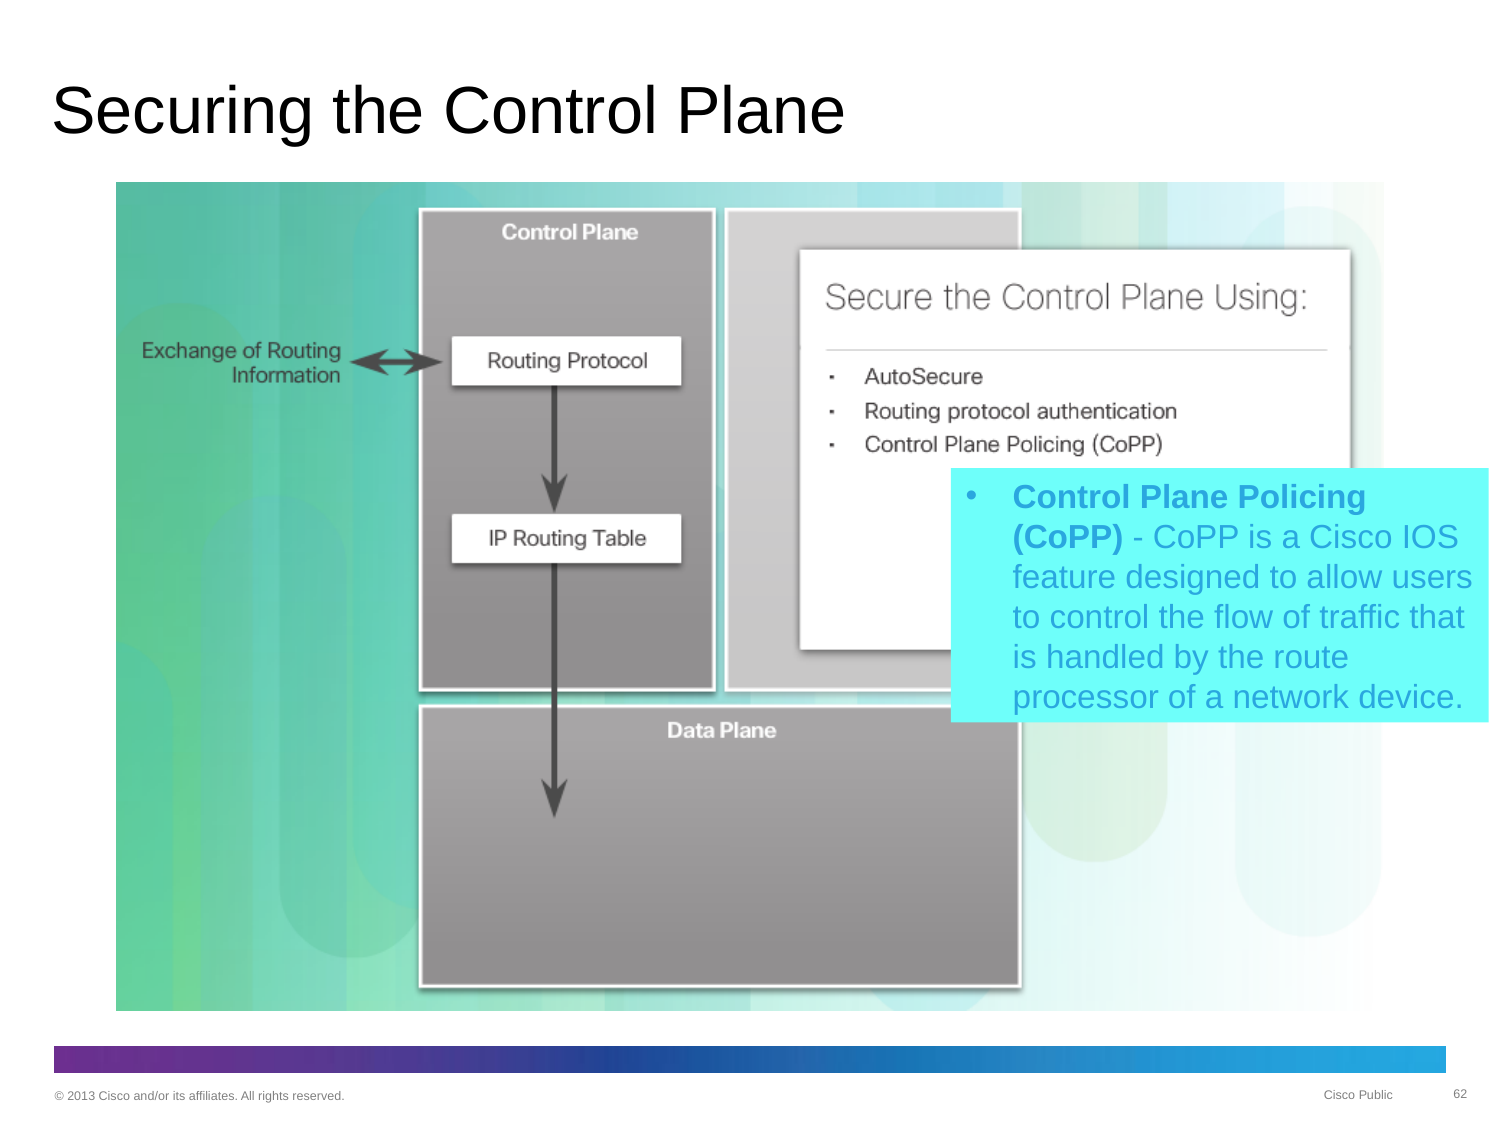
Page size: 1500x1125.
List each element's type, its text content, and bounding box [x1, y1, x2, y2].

picture [115, 182, 1385, 1012]
title Securing the Control Plane [37, 17, 1489, 155]
text_box Control Plane Policing (CoPP) - CoPP is a Cisco IOS feature designed to allow users to control the flow of traffic that is handled by the route processor of a network device. [1390, 468, 1489, 723]
picture [54, 1046, 1446, 1073]
